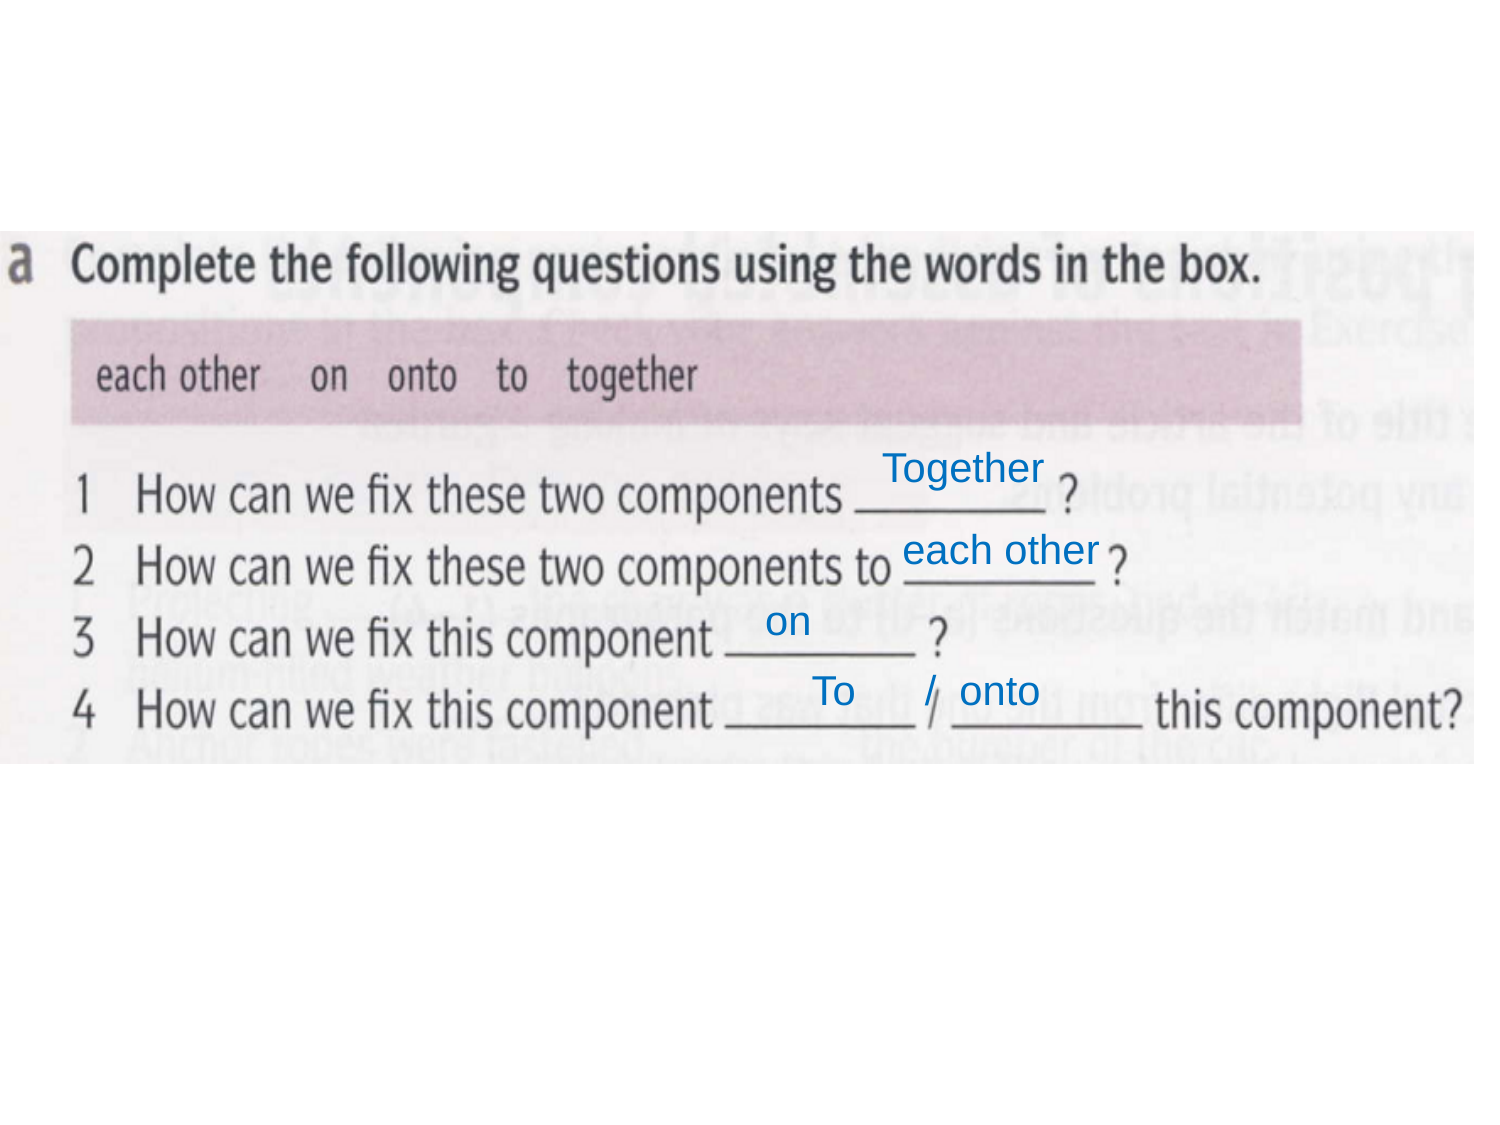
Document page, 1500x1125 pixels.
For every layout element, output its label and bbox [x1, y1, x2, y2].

picture [0, 231, 1474, 764]
